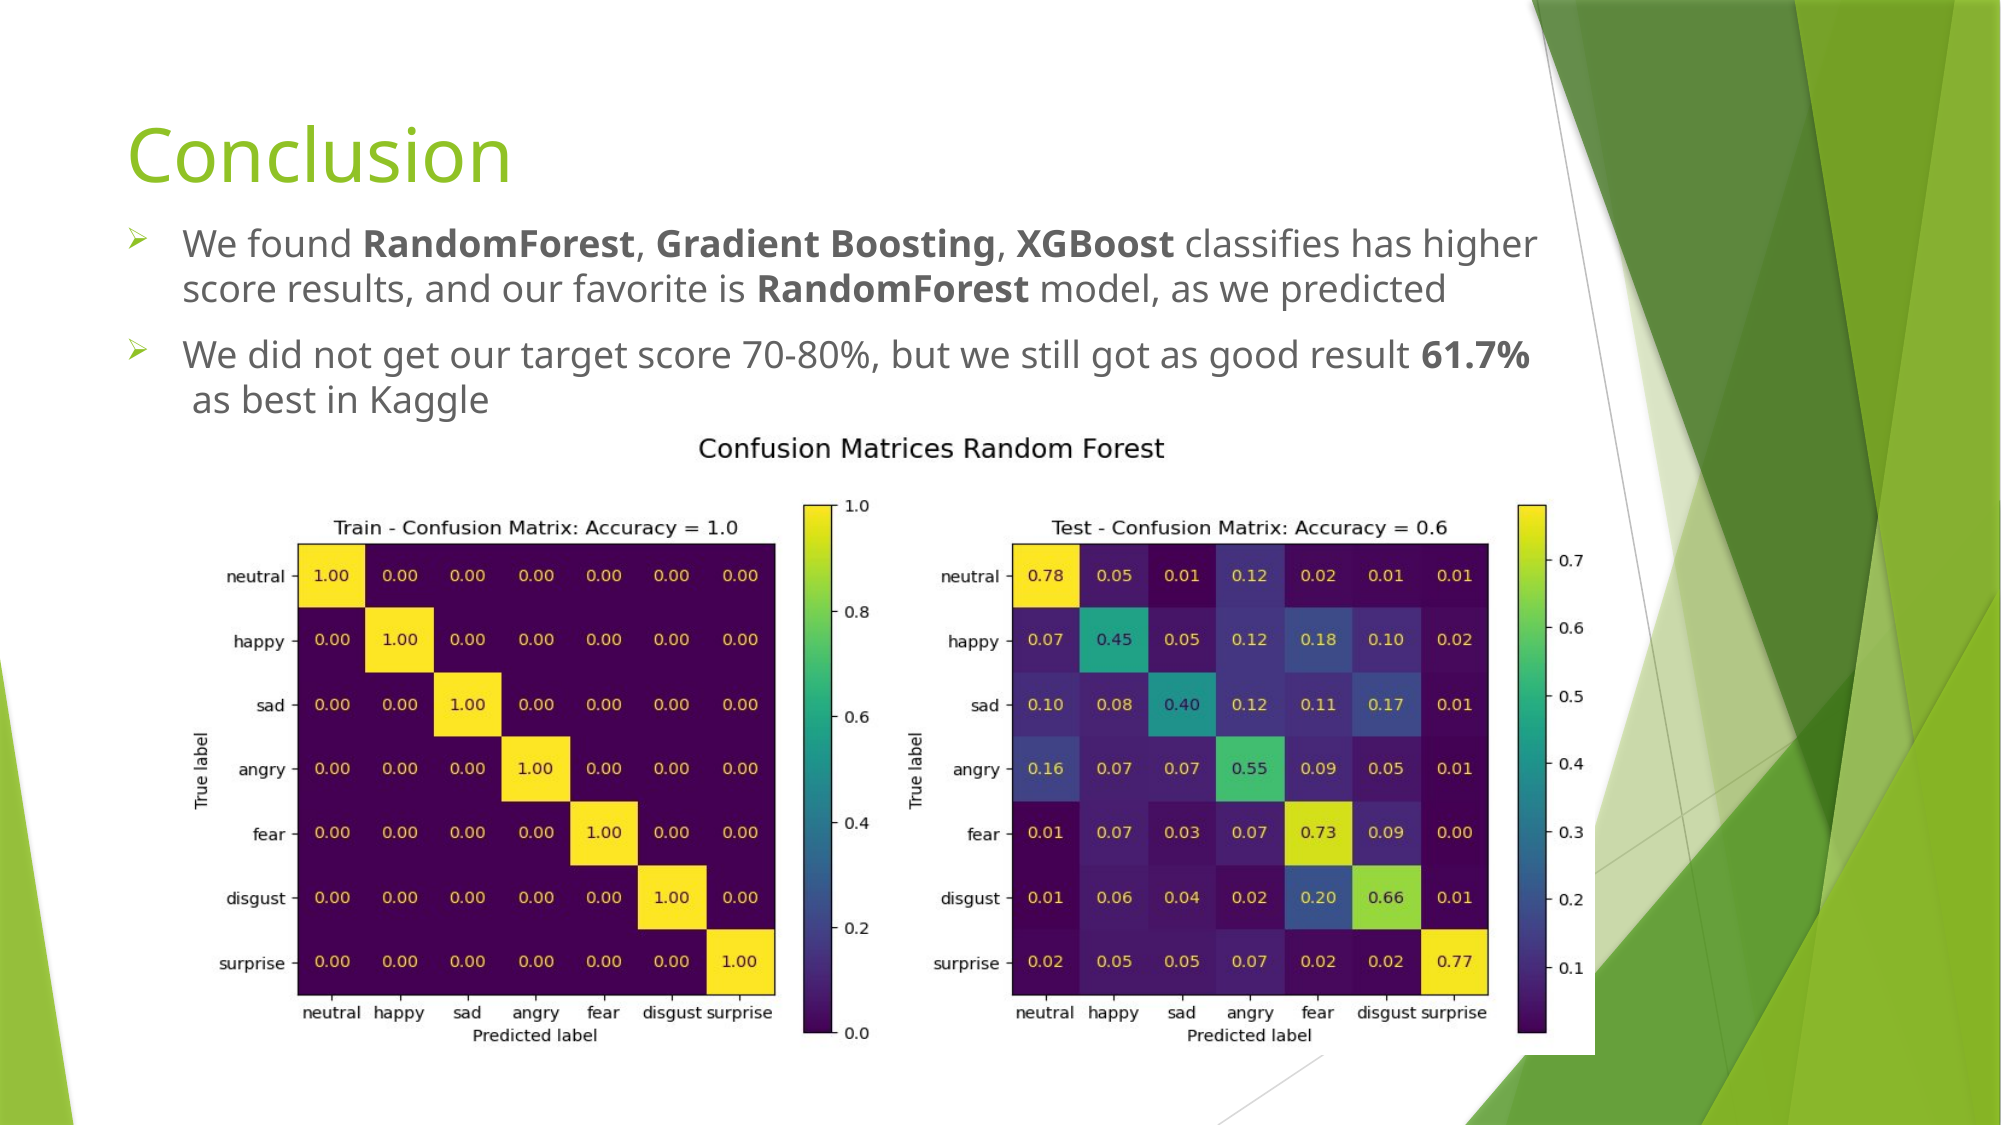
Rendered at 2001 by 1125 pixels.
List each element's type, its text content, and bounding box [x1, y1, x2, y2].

list We found RandomForest, Gradient Boosting, XGBoost classifies has higher score results, and our favorite is RandomForest model, as we predicted We did not get our target score 70-80%, but we still got as good result 61.7% as best in Kaggle [111, 212, 1789, 1055]
title Conclusion [111, 99, 1522, 212]
picture [182, 426, 1595, 1056]
